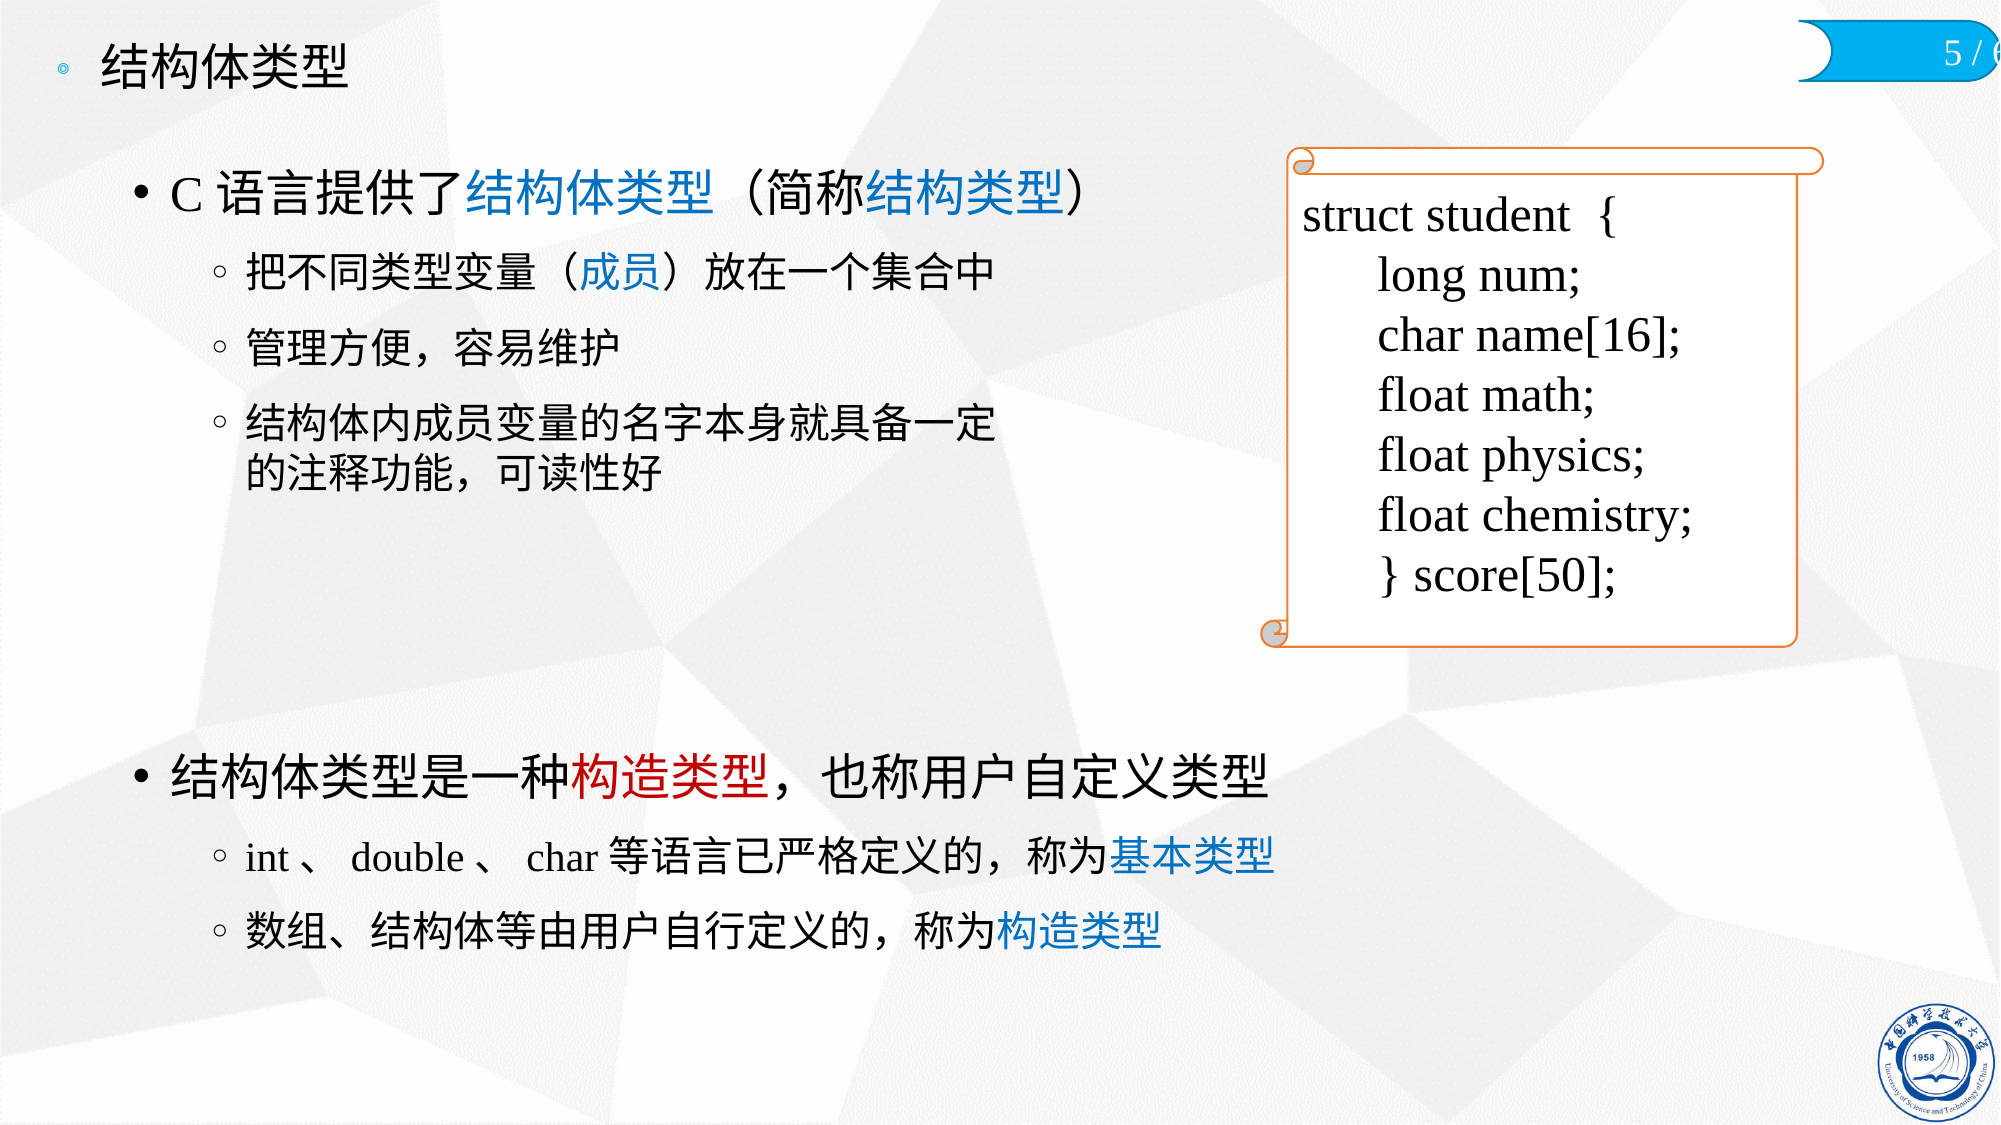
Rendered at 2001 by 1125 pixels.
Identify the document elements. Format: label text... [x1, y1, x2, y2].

list C语言提供了结构体类型（简称结构类型） 把不同类型变量（成员）放在一个集合中 管理方便，容易维护 结构体内成员变量的名字本身就具备一定 的注释功能，可读性好 结构体类型是一种构造类型，也称用户自定义类型 int、double、char等语言已严格定义的，称为基本类型 数组、结构体等由用户自行定义的，称为构造类型 [117, 153, 1875, 1065]
title 结构体类型 [41, 34, 997, 105]
picture [0, 0, 2000, 1125]
text_box struct student { long num; char name[16]; float math; float physics; float chemistry; } score[50]; [1260, 146, 1825, 648]
